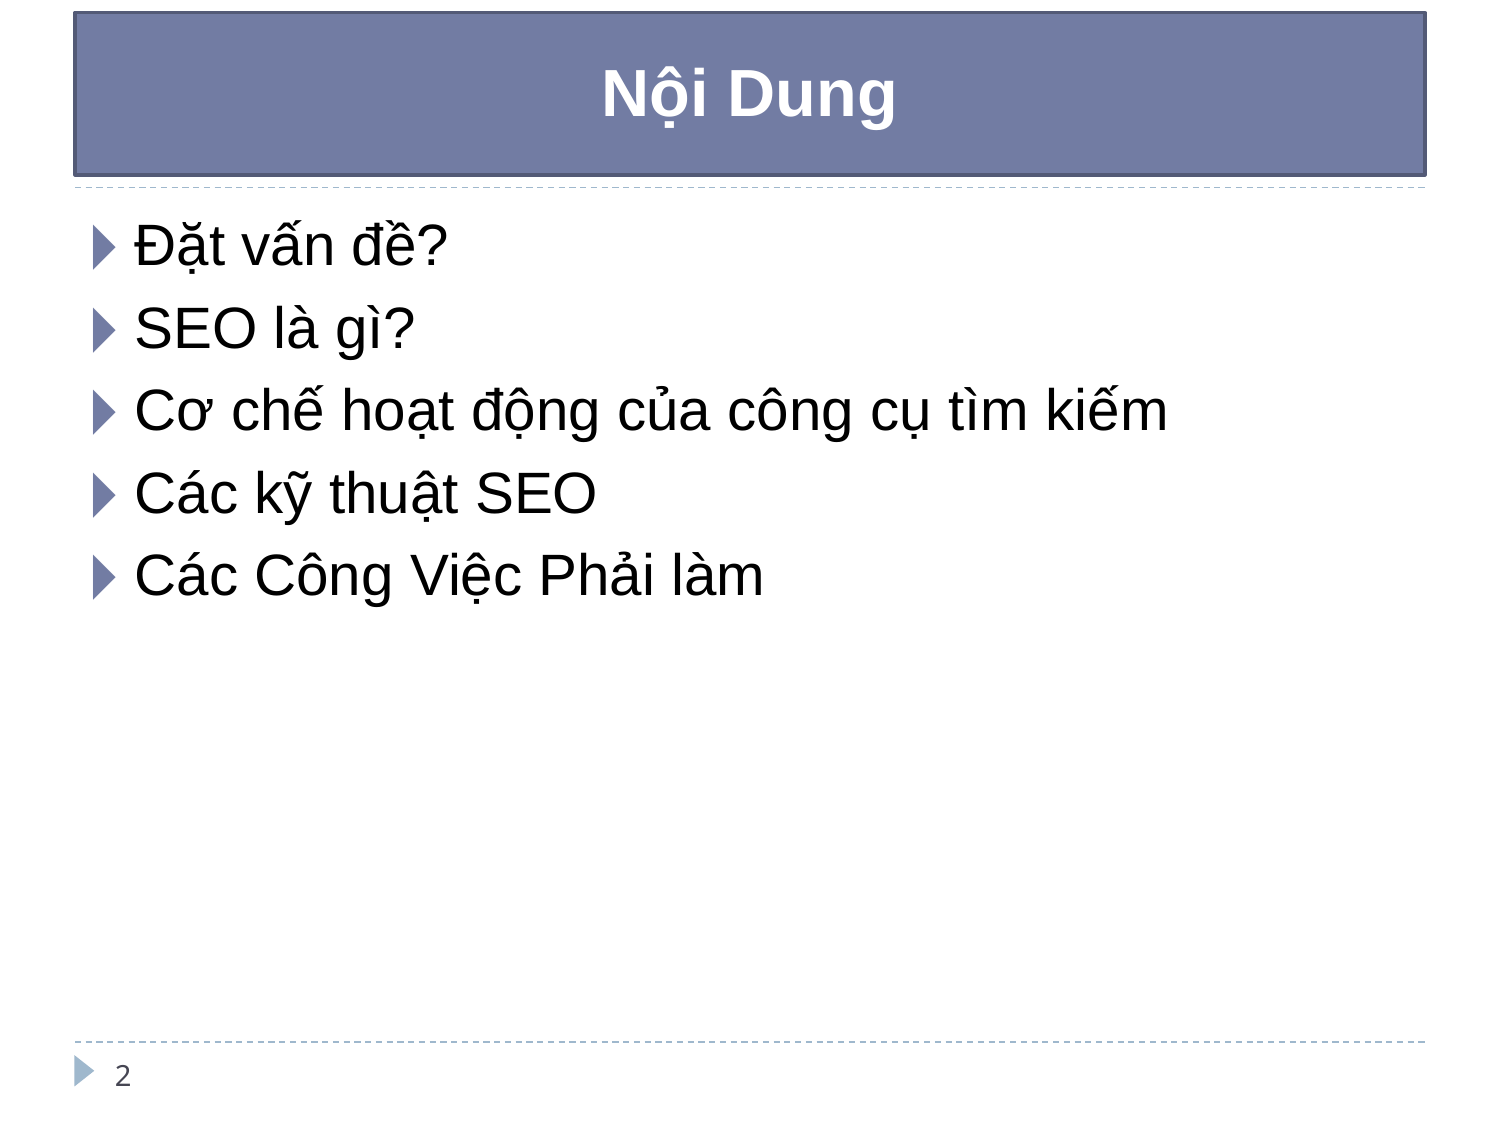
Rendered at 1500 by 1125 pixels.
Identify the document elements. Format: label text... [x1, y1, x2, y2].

list Đặt vấn đề? SEO là gì? Cơ chế hoạt động của công cụ tìm kiếm Các kỹ thuật SEO Các Công Việc Phải làm [75, 200, 1425, 1010]
slide_number 2 [99, 1050, 425, 1110]
title Nội Dung [75, 12, 1425, 175]
